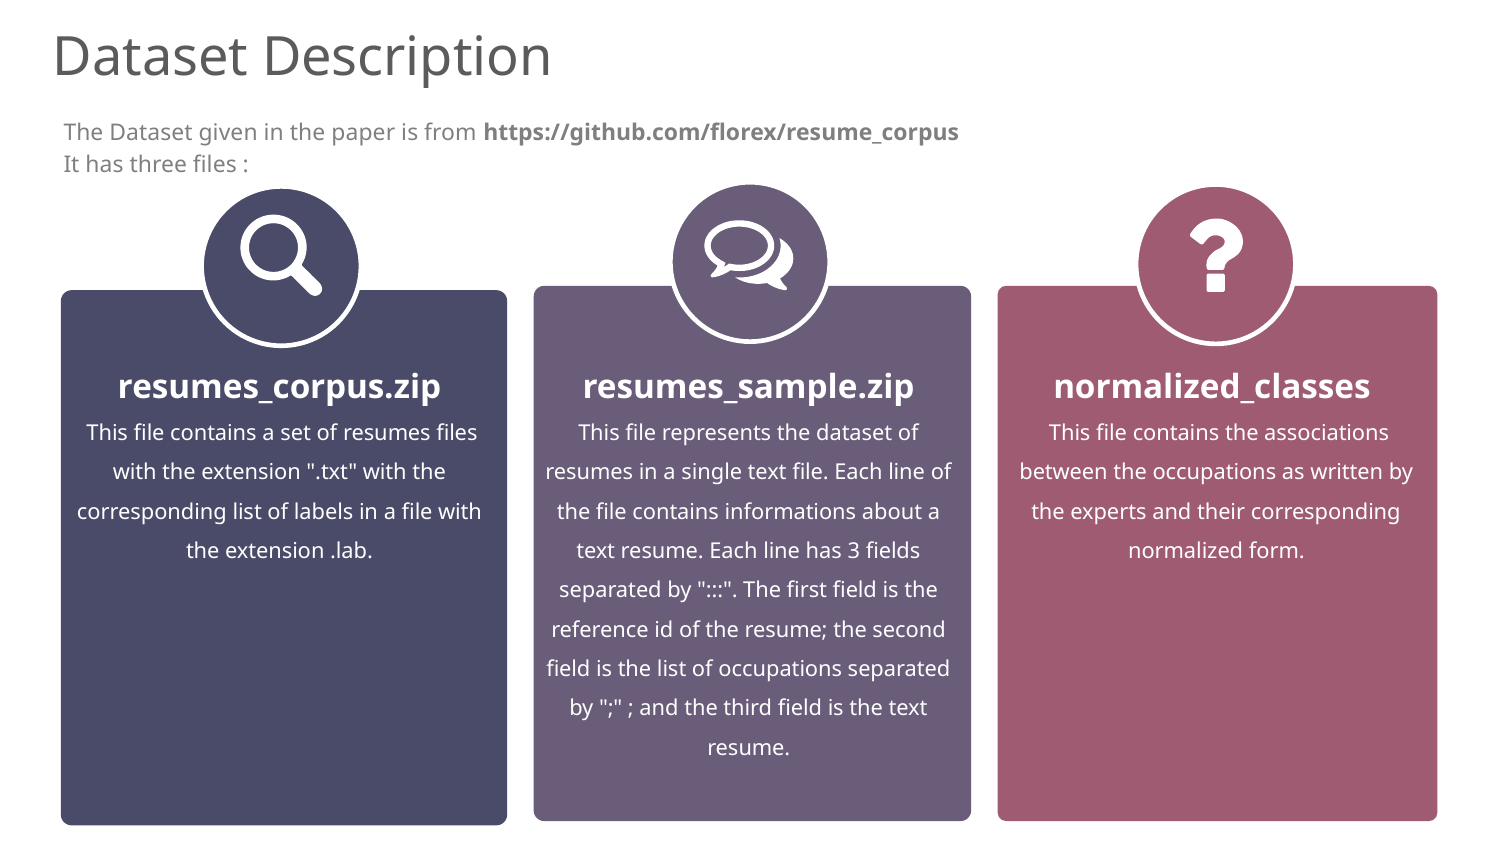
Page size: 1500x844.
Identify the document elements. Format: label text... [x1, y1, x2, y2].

text_box [533, 285, 972, 822]
list The Dataset given in the paper is from https://github.com/florex/resume_corpus It has three files : [63, 119, 1437, 174]
text_box resumes_corpus.zip This file contains a set of resumes files with the extension ".txt" with the corresponding list of labels in a file with the extension .lab. [74, 345, 485, 563]
text_box [201, 186, 361, 345]
text_box normalized_classes This file contains the associations between the occupations as written by the experts and their corresponding normalized form. [1011, 345, 1422, 563]
text_box resumes_sample.zip This file represents the dataset of resumes in a single text file. Each line of the file contains informations about a text resume. Each line has 3 fields separated by ":::". The first field is the reference id of the resume; the second field is the list of occupations separated by ";" ; and the third field is the text resume. [544, 345, 954, 760]
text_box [1189, 218, 1244, 293]
text_box [670, 182, 830, 342]
title Dataset Description [24, 12, 603, 95]
text_box [1136, 184, 1296, 344]
text_box [997, 285, 1438, 822]
text_box [60, 290, 508, 826]
text_box [240, 214, 323, 296]
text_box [704, 220, 794, 291]
